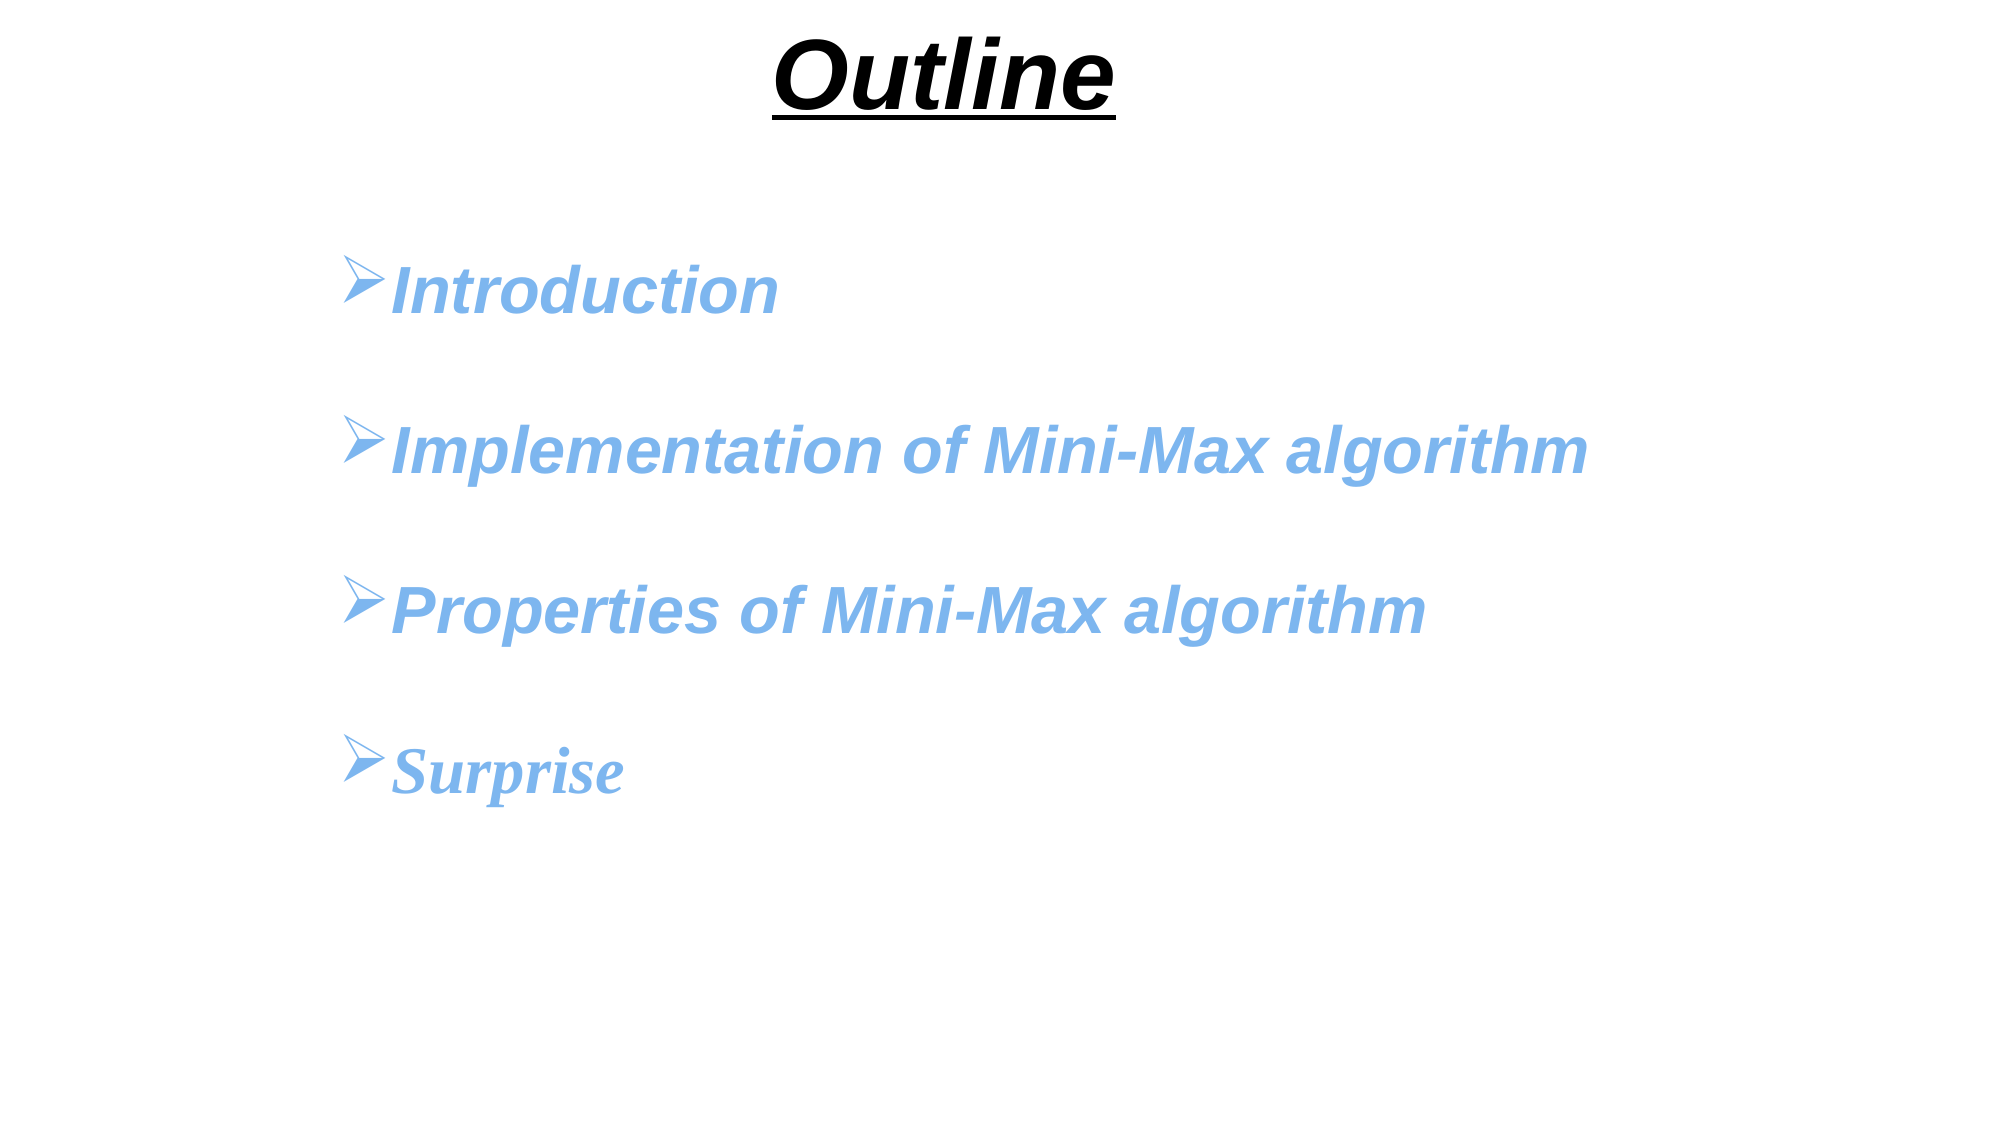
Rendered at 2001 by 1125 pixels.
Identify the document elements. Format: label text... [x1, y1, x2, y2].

text_box Outline [756, 2, 1131, 137]
text_box Introduction Implementation of Mini-Max algorithm Properties of Mini-Max algorithm Surprise [323, 239, 1612, 815]
